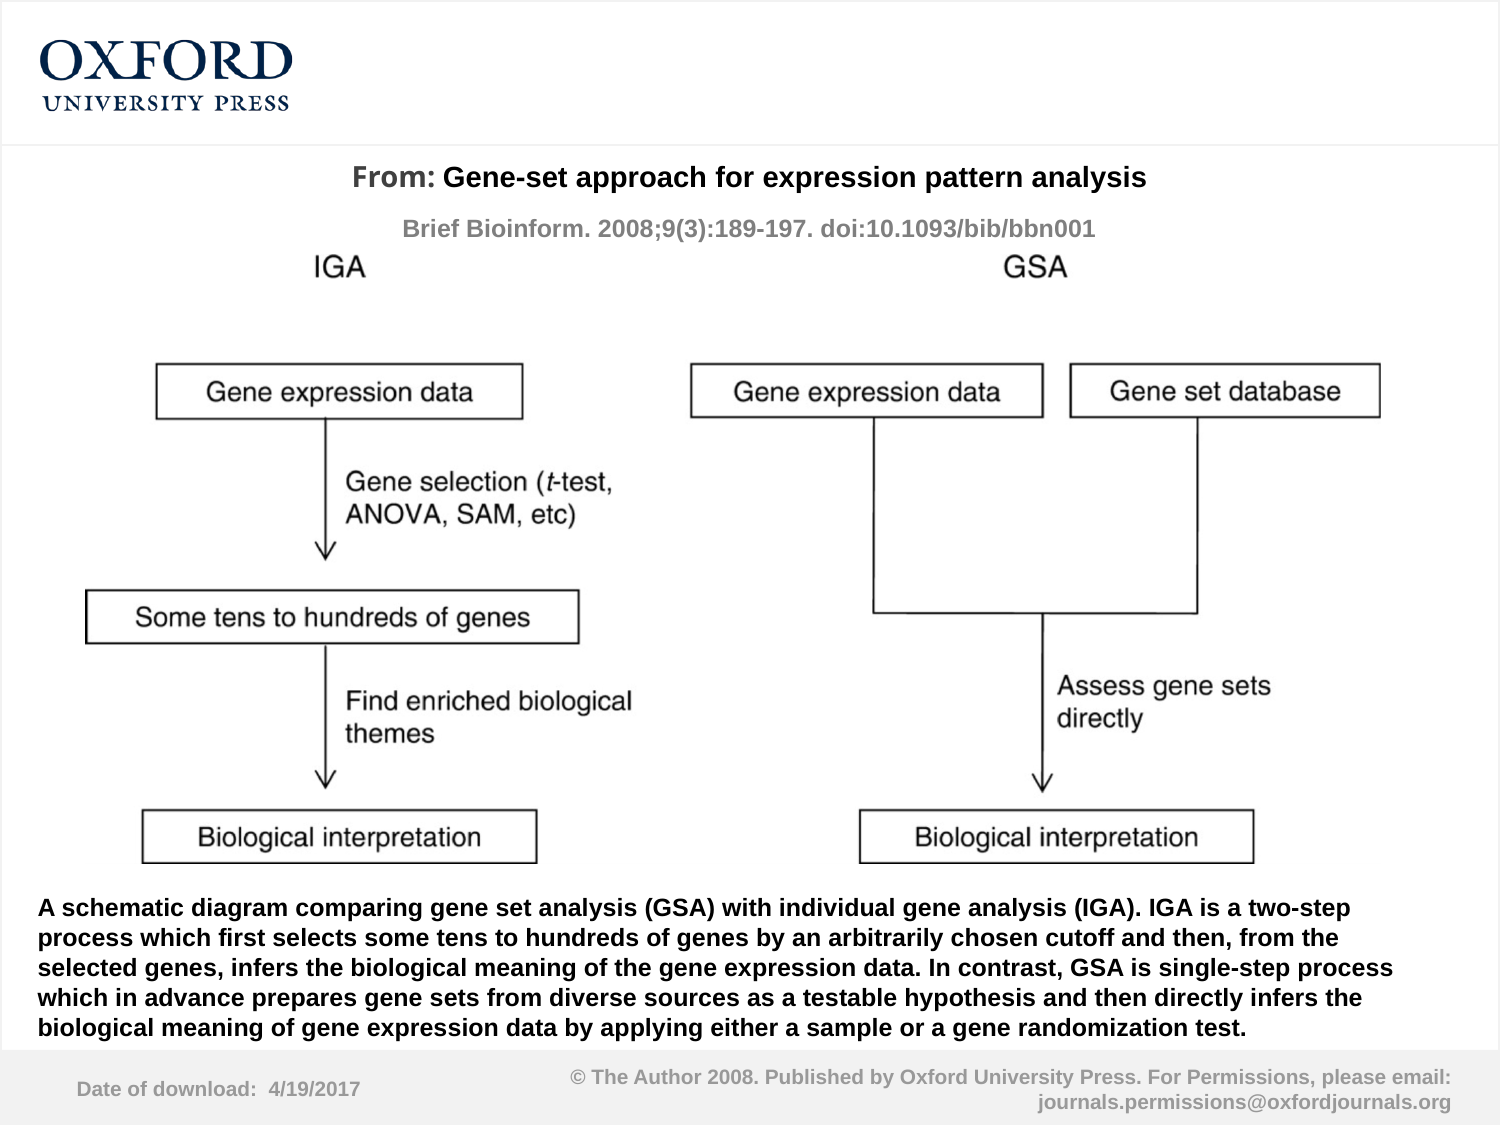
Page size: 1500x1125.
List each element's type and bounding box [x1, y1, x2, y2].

picture [37, 37, 294, 113]
text_box [0, 149, 1500, 1125]
picture [85, 254, 1381, 865]
text_box [0, 0, 1500, 144]
